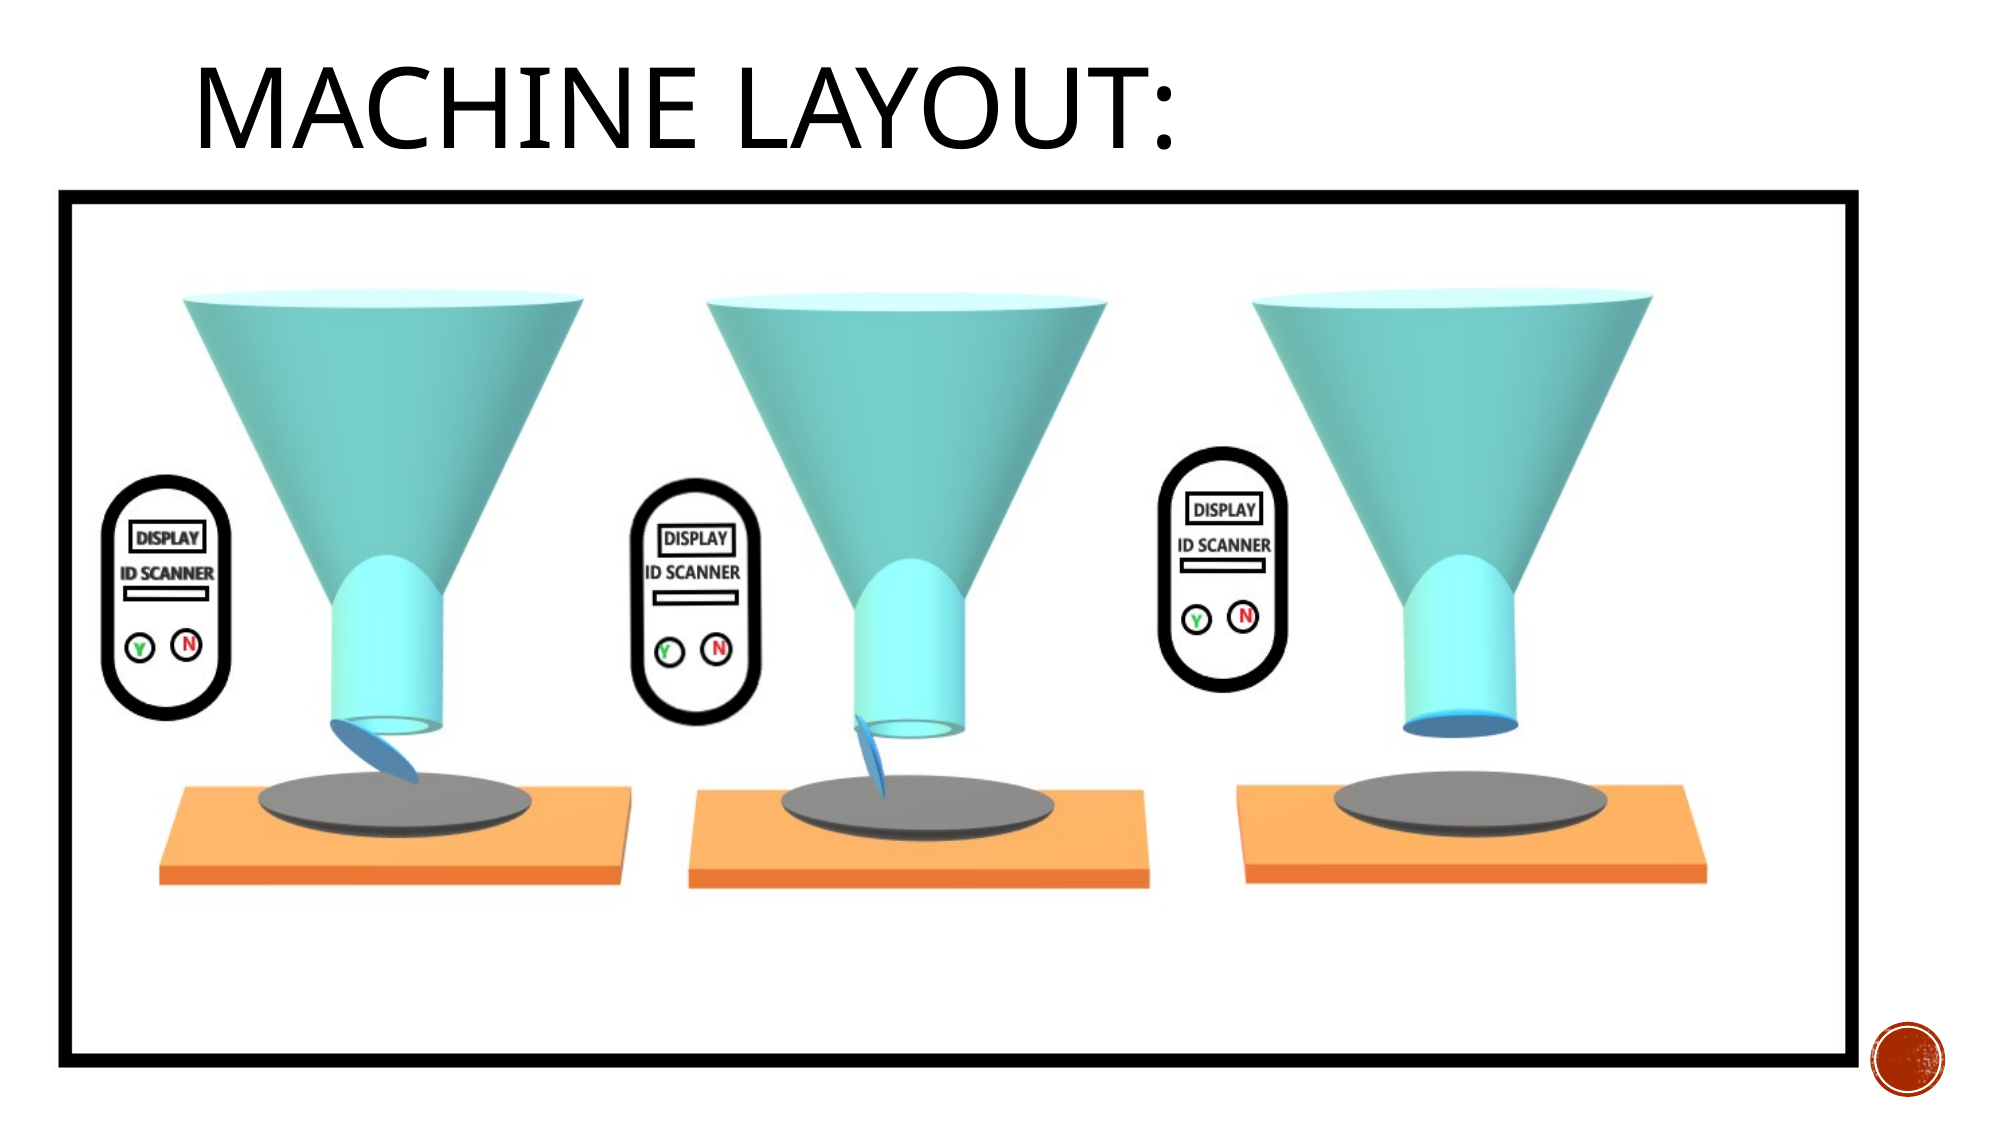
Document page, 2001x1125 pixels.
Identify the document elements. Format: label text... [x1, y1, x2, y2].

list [58, 193, 1866, 1070]
title Machine layout: [175, 30, 1826, 186]
